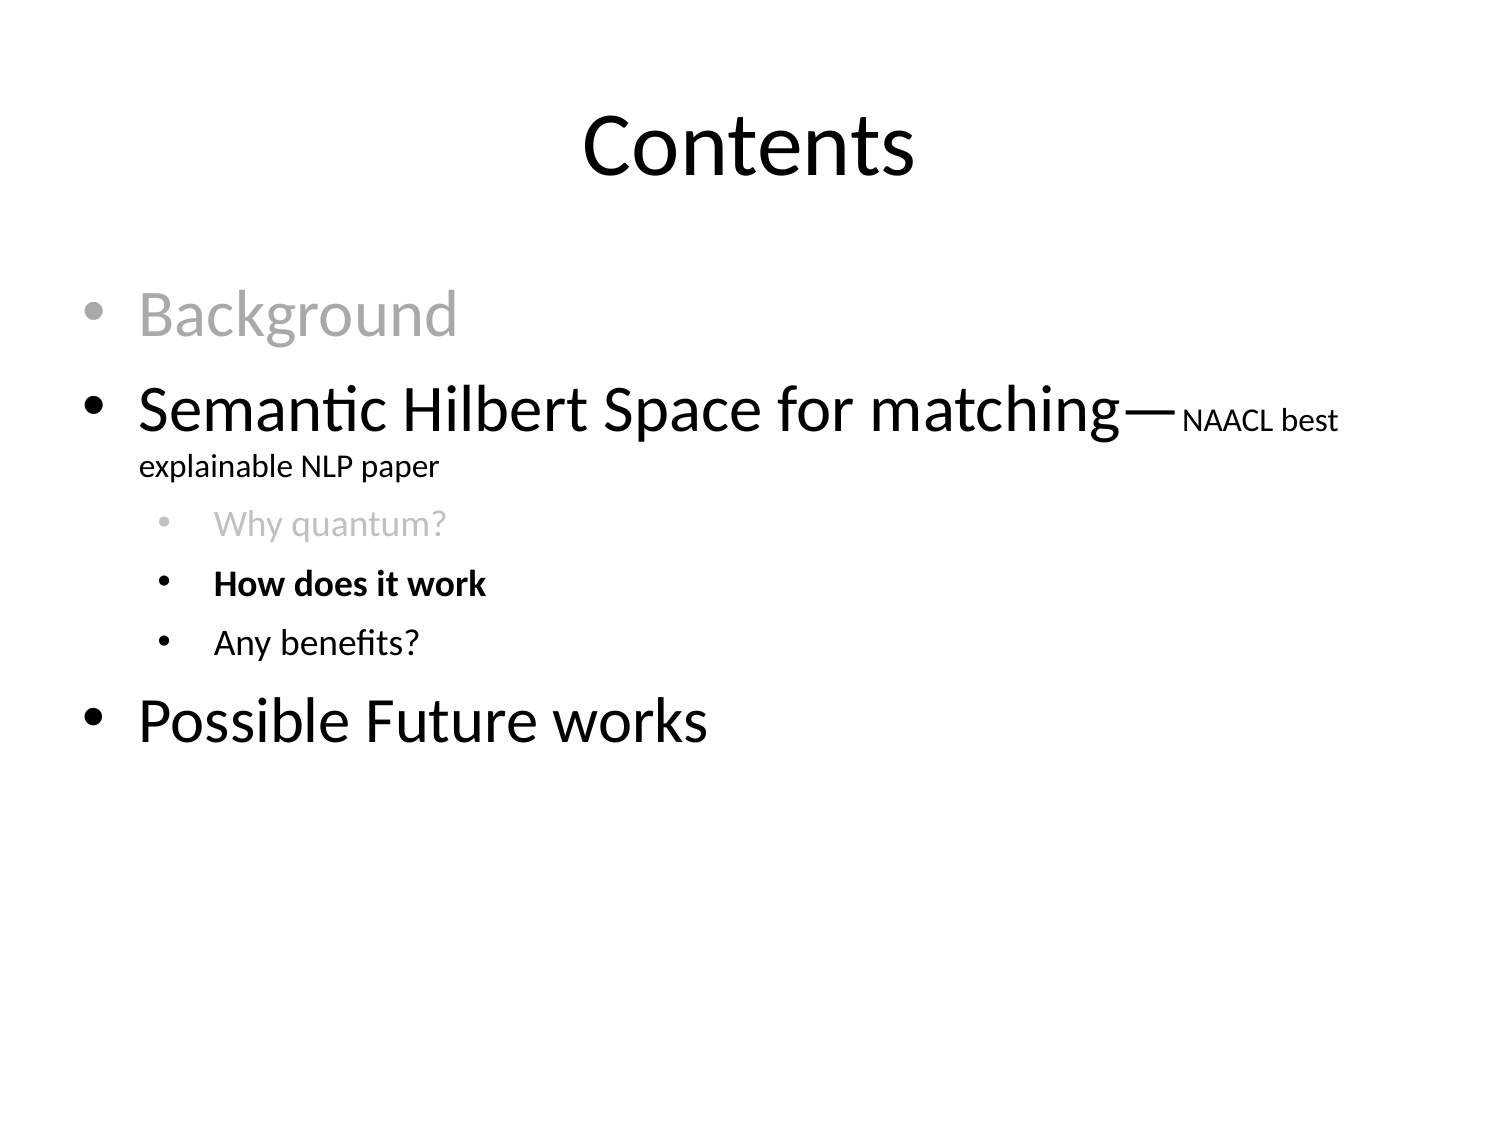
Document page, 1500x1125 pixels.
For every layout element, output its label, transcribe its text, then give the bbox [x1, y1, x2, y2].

list Background Semantic Hilbert Space for matching—NAACL best explainable NLP paper Why quantum? How does it work Any benefits? Possible Future works [74, 261, 1426, 1125]
title Contents [74, 44, 1426, 234]
